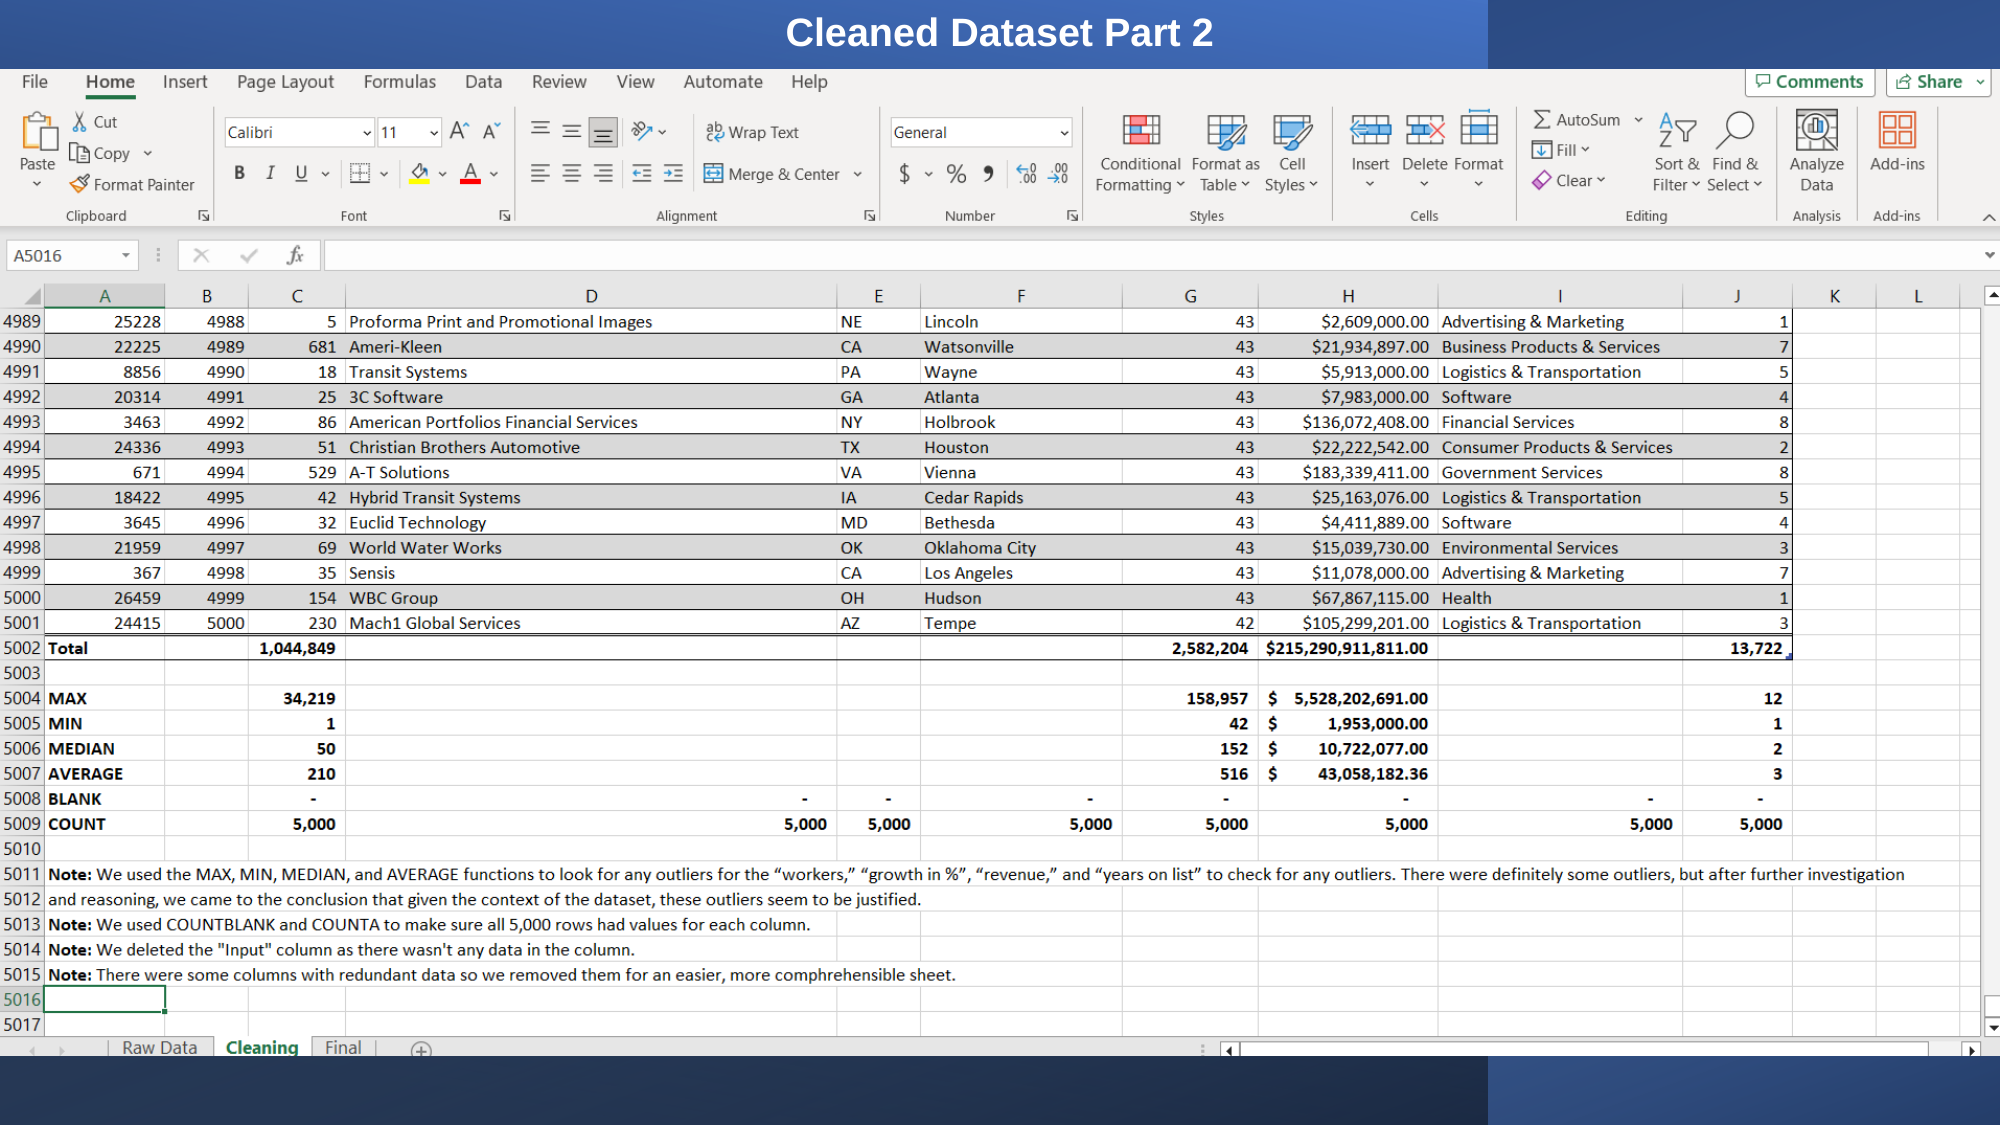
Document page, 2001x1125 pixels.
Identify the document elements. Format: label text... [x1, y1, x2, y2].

text_box [0, 1056, 2000, 1125]
text_box Cleaned Dataset Part 2 [0, 0, 2000, 69]
picture [0, 69, 2000, 1056]
